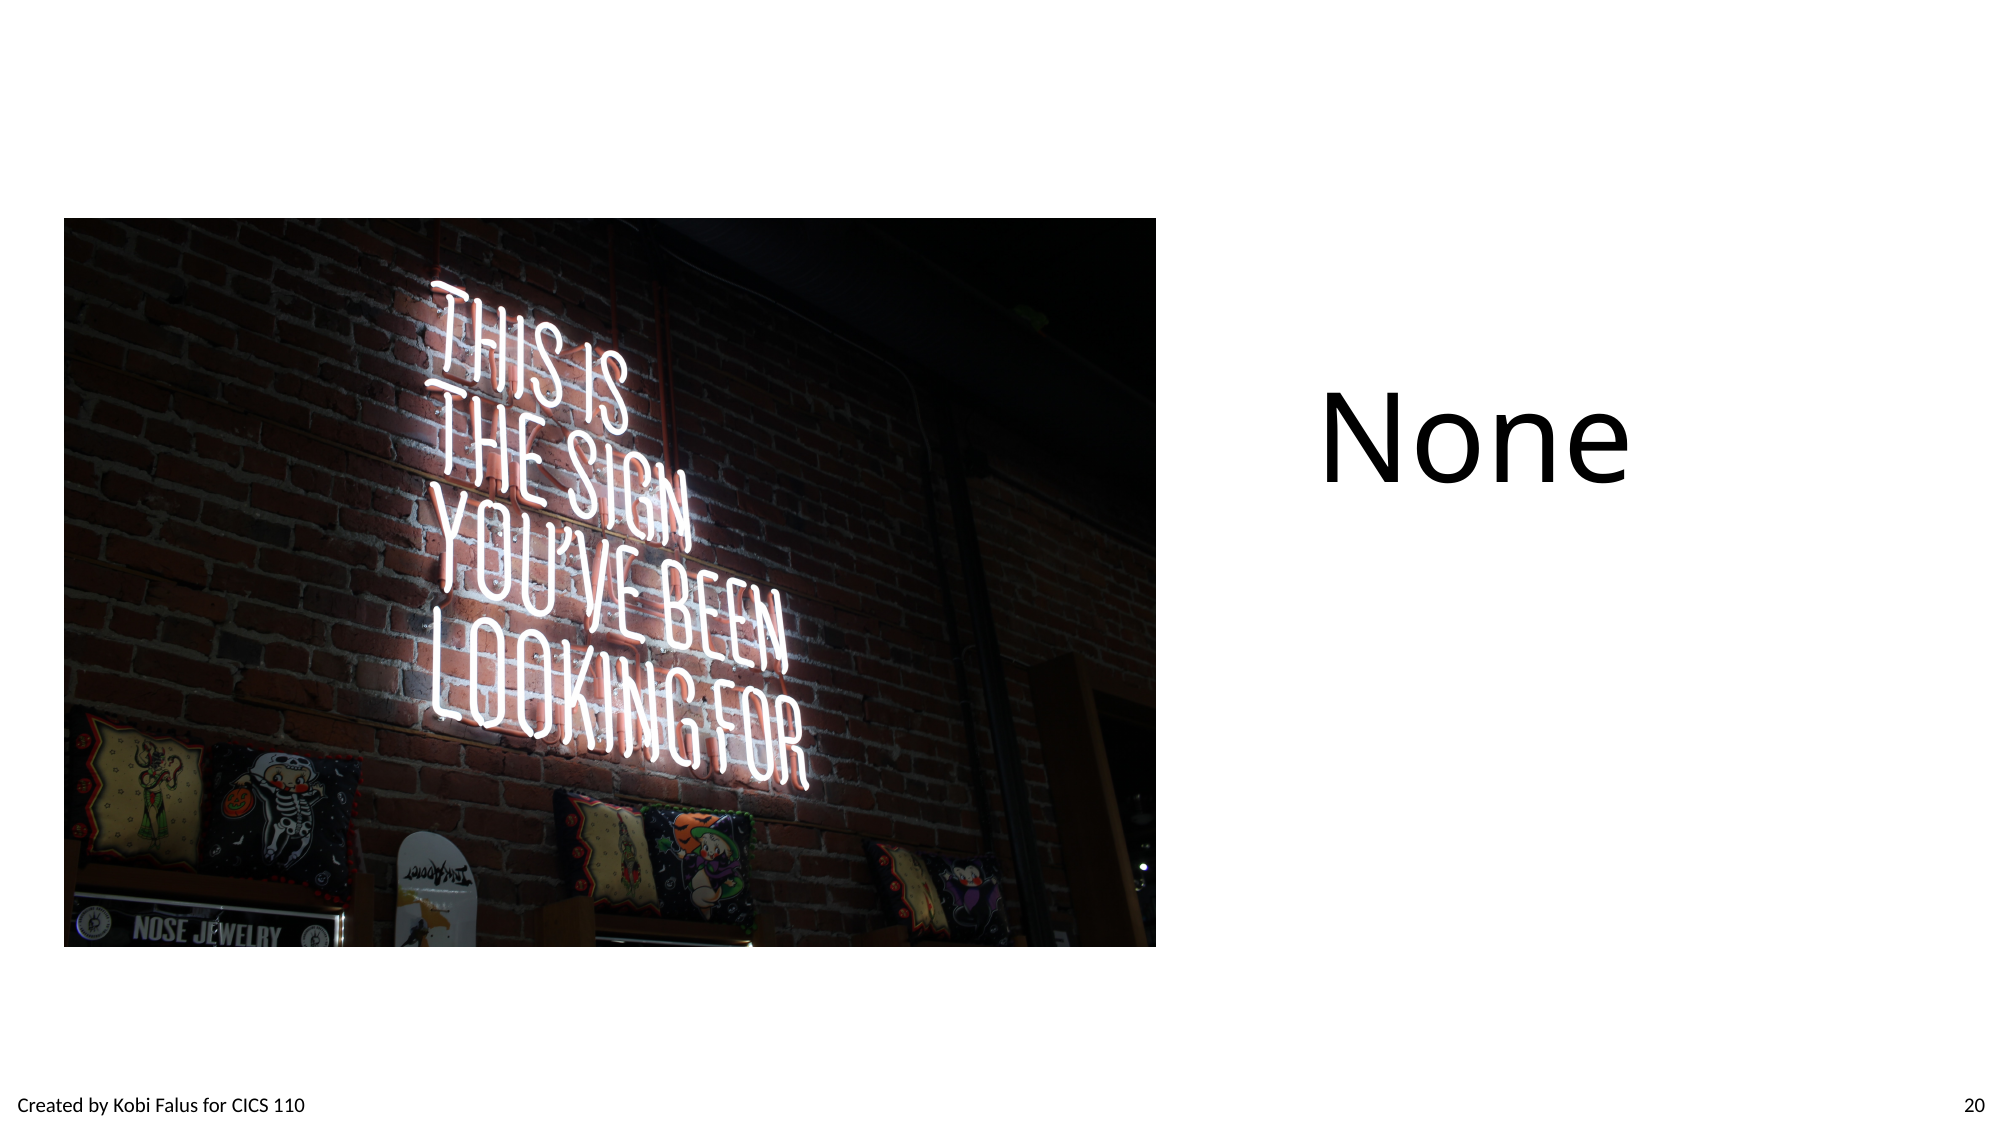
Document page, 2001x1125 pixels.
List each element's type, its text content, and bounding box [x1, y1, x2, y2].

title None [1300, 218, 1884, 518]
picture [64, 218, 1156, 947]
